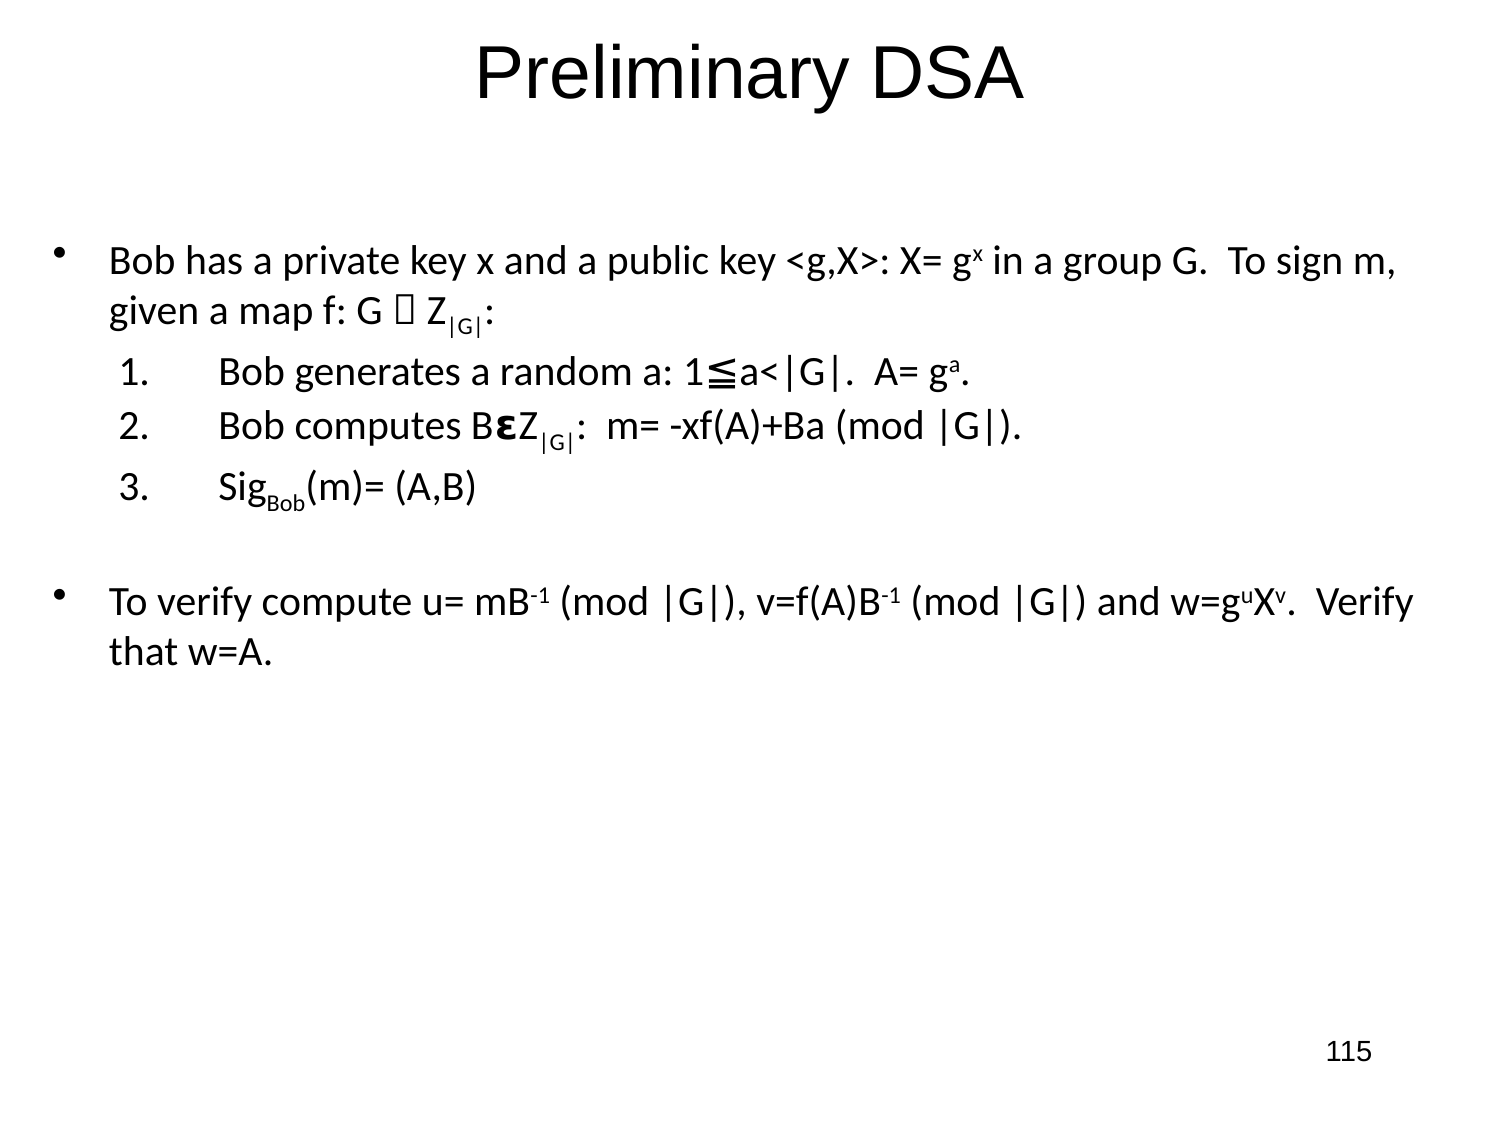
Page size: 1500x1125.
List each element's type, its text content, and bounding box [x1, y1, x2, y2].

slide_number 115 [1074, 1024, 1388, 1101]
list Bob has a private key x and a public key <g,X>: X= gx in a group G. To sign m, given a map f: G  Z|G|: Bob generates a random a: 1≦a<|G|. A= ga. Bob computes B𝝴Z|G|: m= -xf(A)+Ba (mod |G|). SigBob(m)= (A,B) To verify compute u= mB-1 (mod |G|), v=f(A)B-1 (mod |G|) and w=guXv. Verify that w=A. [37, 224, 1463, 901]
title Preliminary DSA [112, 0, 1388, 138]
